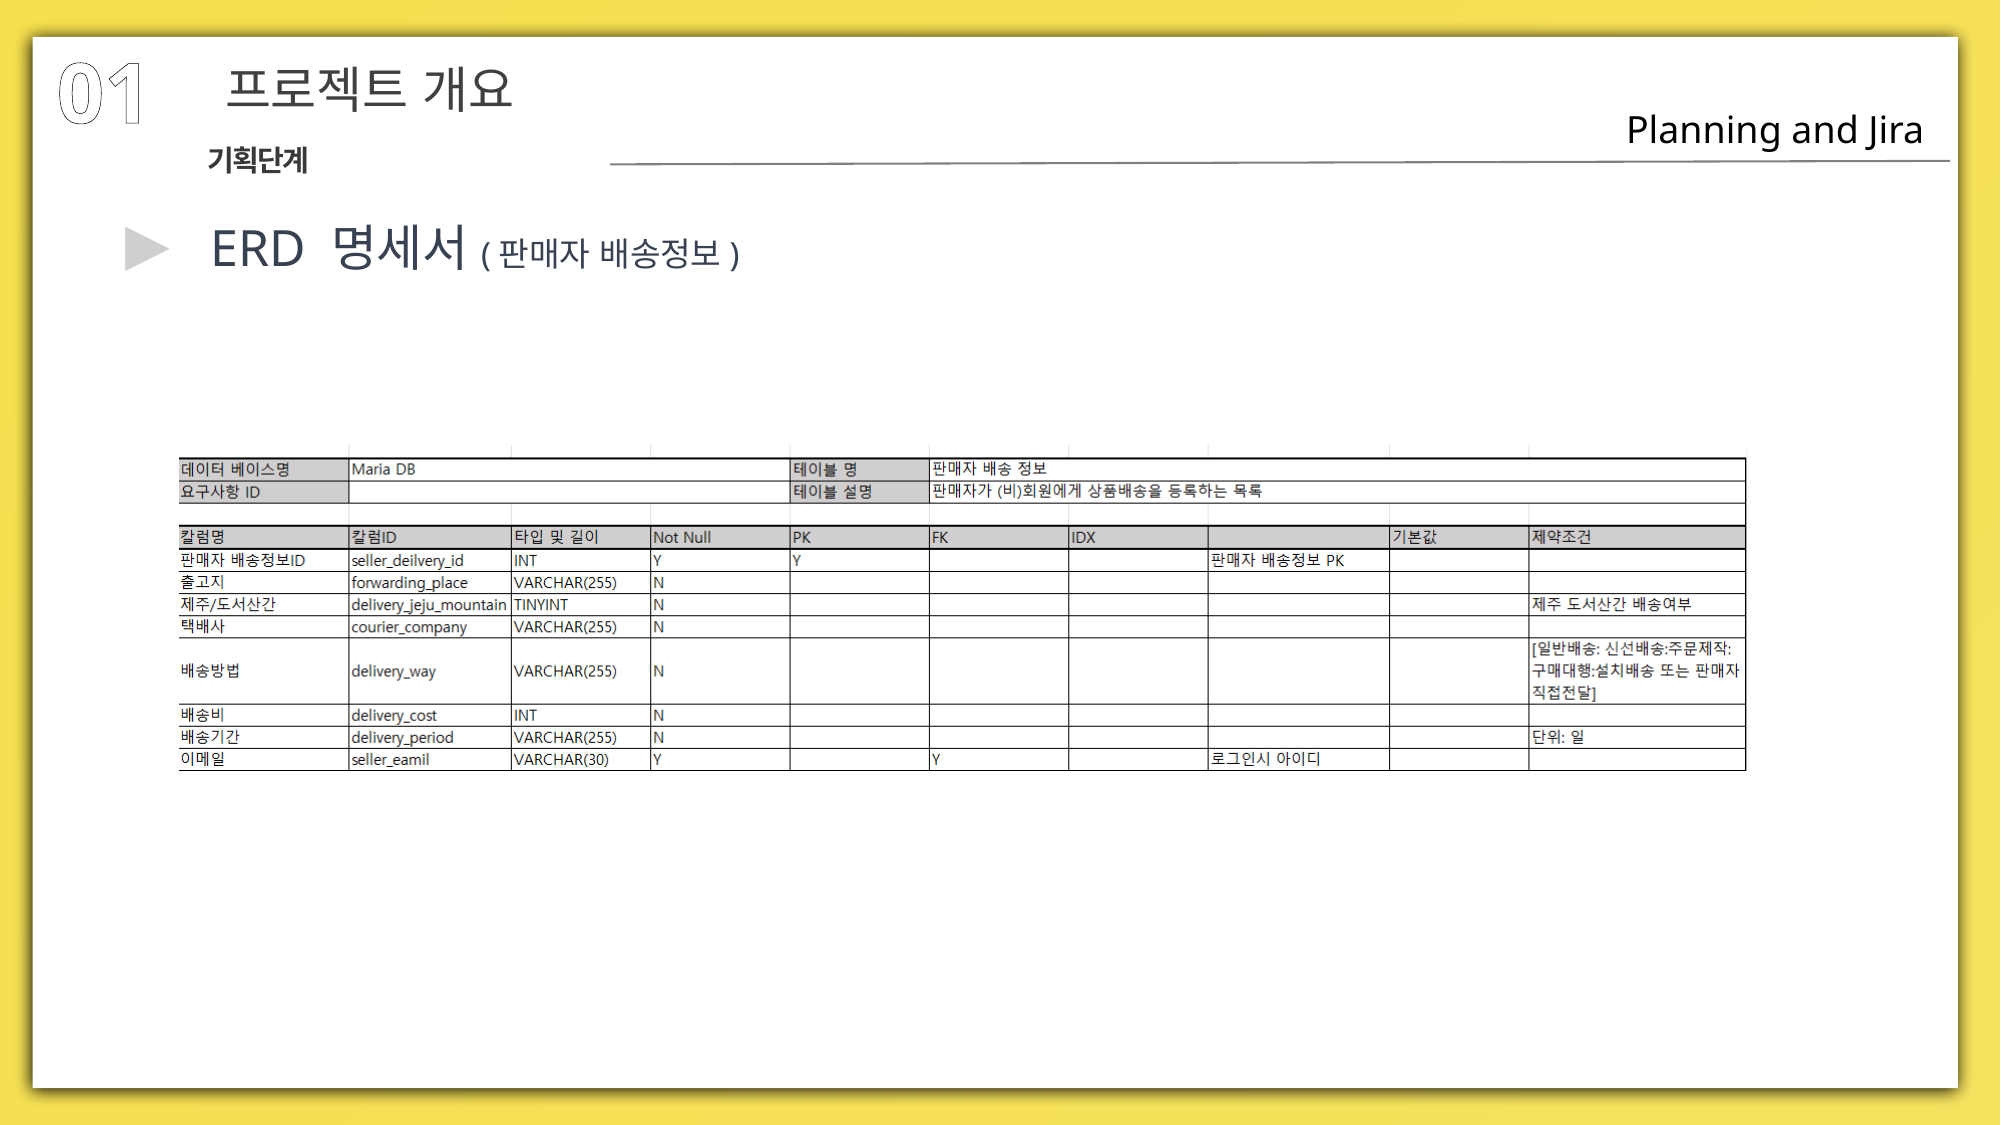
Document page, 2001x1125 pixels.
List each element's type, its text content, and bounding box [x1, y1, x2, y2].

text_box 01 [41, 32, 233, 148]
text_box ERD 명세서(판매자 배송정보) [196, 208, 1551, 284]
text_box 프로젝트 개요 [210, 51, 531, 127]
text_box Planning and Jira [1611, 98, 1947, 159]
text_box ▶ [111, 199, 194, 284]
text_box 01 [1964, 857, 1974, 1100]
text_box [610, 160, 1951, 165]
text_box 기획단계 [193, 134, 652, 185]
picture [179, 445, 1747, 771]
text_box [32, 36, 1959, 1089]
